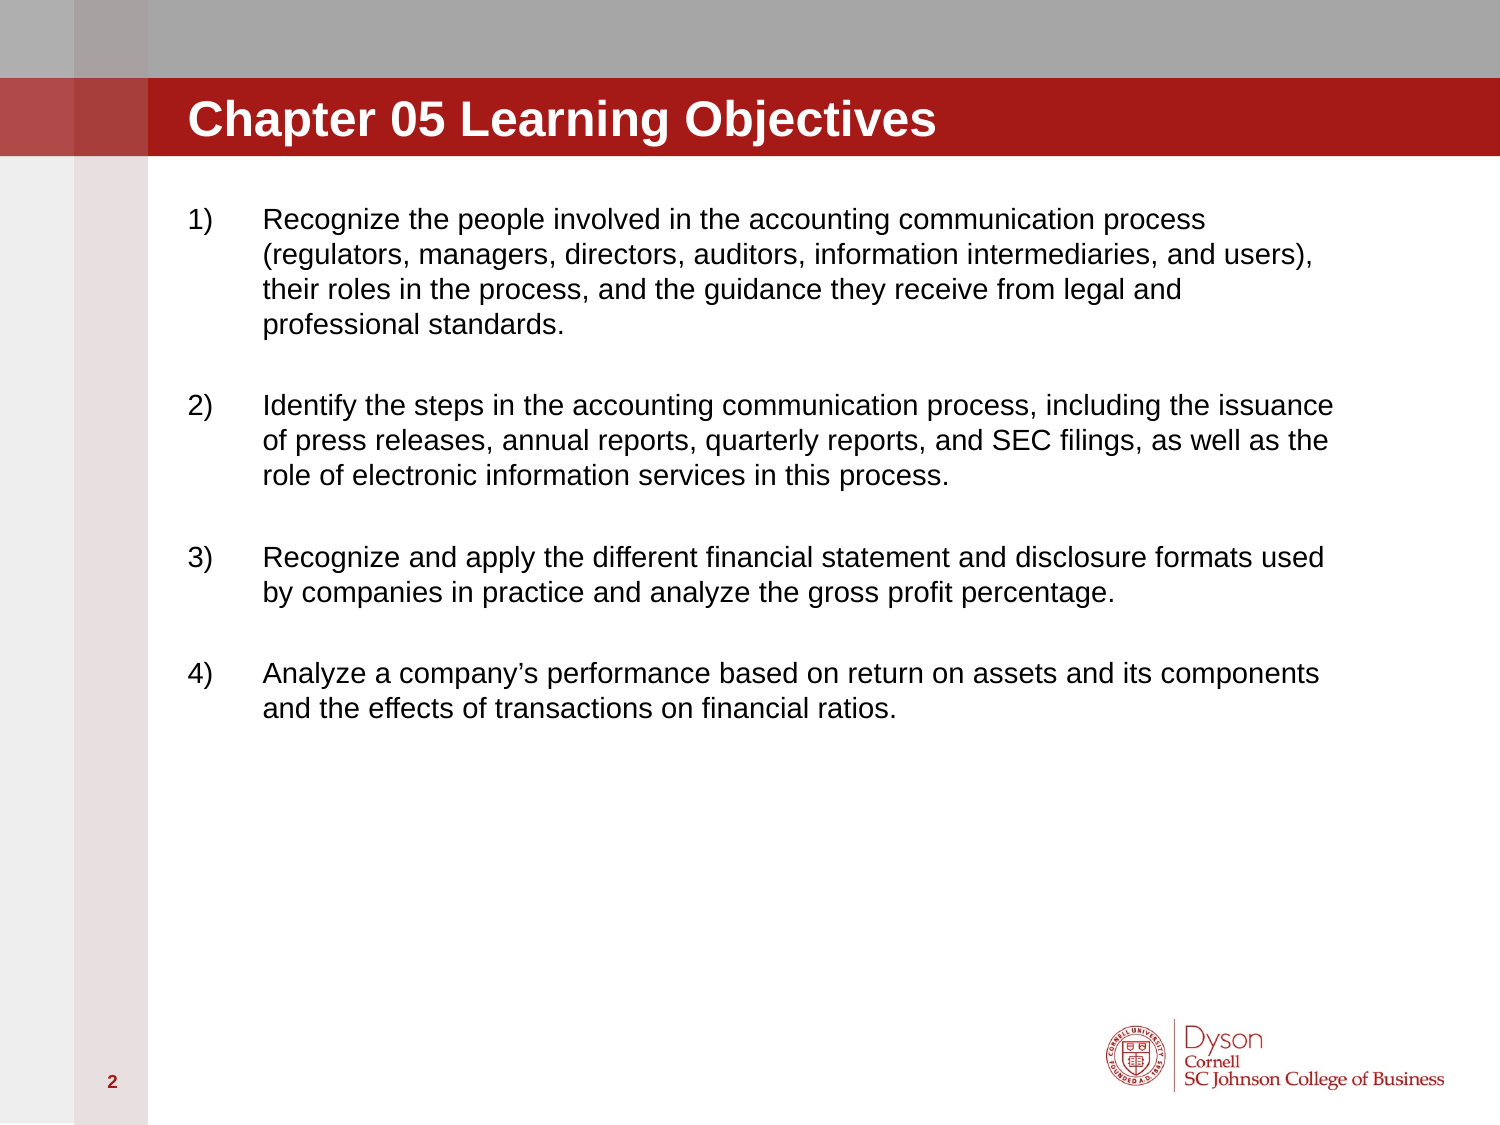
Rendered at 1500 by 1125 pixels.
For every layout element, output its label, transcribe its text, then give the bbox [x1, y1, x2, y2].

slide_number 2 [74, 1062, 151, 1125]
picture [1106, 1019, 1444, 1092]
title Chapter 05 Learning Objectives [187, 46, 1169, 147]
list Recognize the people involved in the accounting communication process (regulators, managers, directors, auditors, information intermediaries, and users), their roles in the process, and the guidance they receive from legal and professional standards. Identify the steps in the accounting communication process, including the issuance of press releases, annual reports, quarterly reports, and SEC filings, as well as the role of electronic information services in this process. Recognize and apply the different financial statement and disclosure formats used by companies in practice and analyze the gross profit percentage. Analyze a company’s performance based on return on assets and its components and the effects of transactions on financial ratios. [187, 200, 1350, 963]
